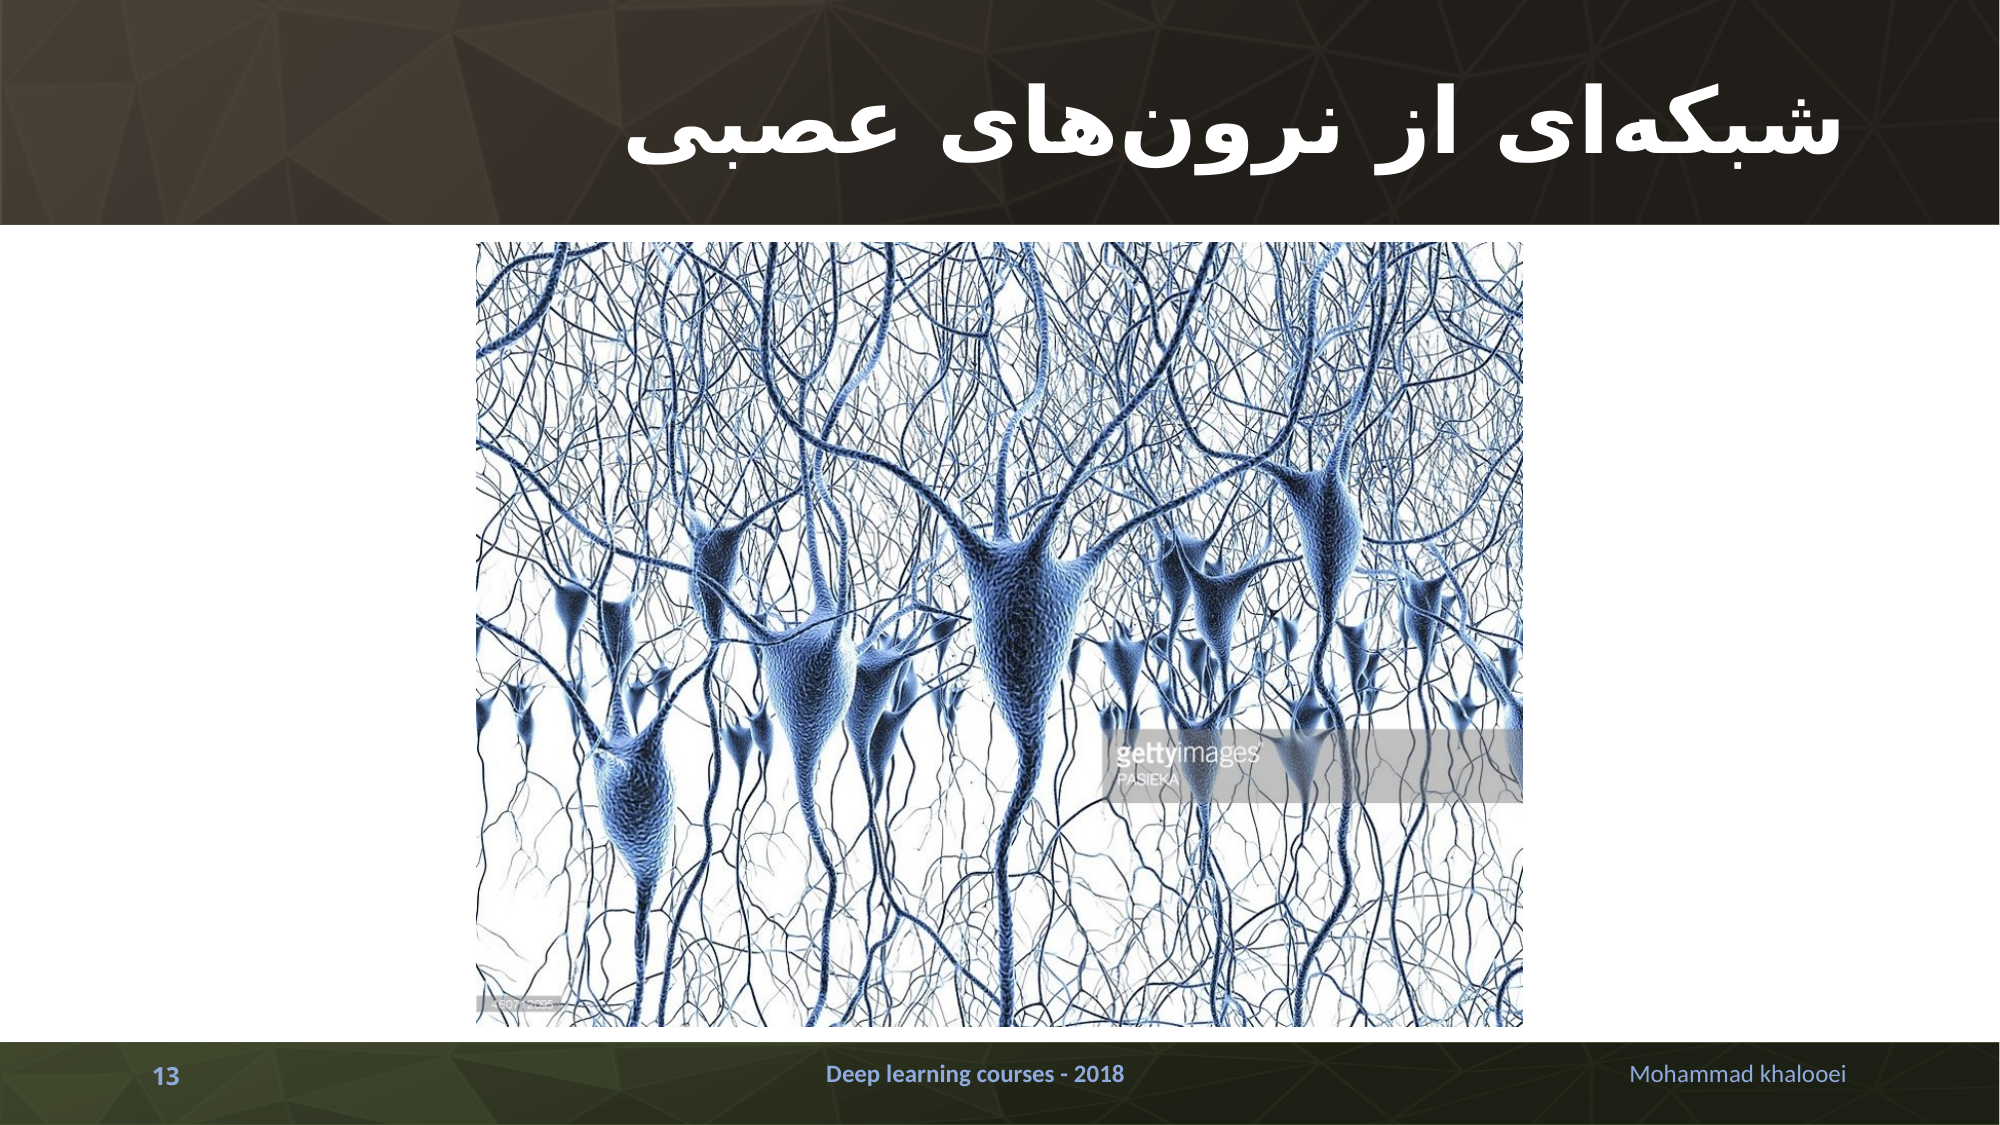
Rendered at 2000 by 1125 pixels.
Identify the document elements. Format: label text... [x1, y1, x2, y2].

footer Deep learning courses - 2018 [569, 1042, 1382, 1103]
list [476, 242, 1523, 1027]
title شبکه‌ای از نرون‌های عصبی [137, 37, 1862, 210]
slide_number 13 [137, 1046, 512, 1107]
slide_number Mohammad khalooei [1412, 1042, 1862, 1103]
